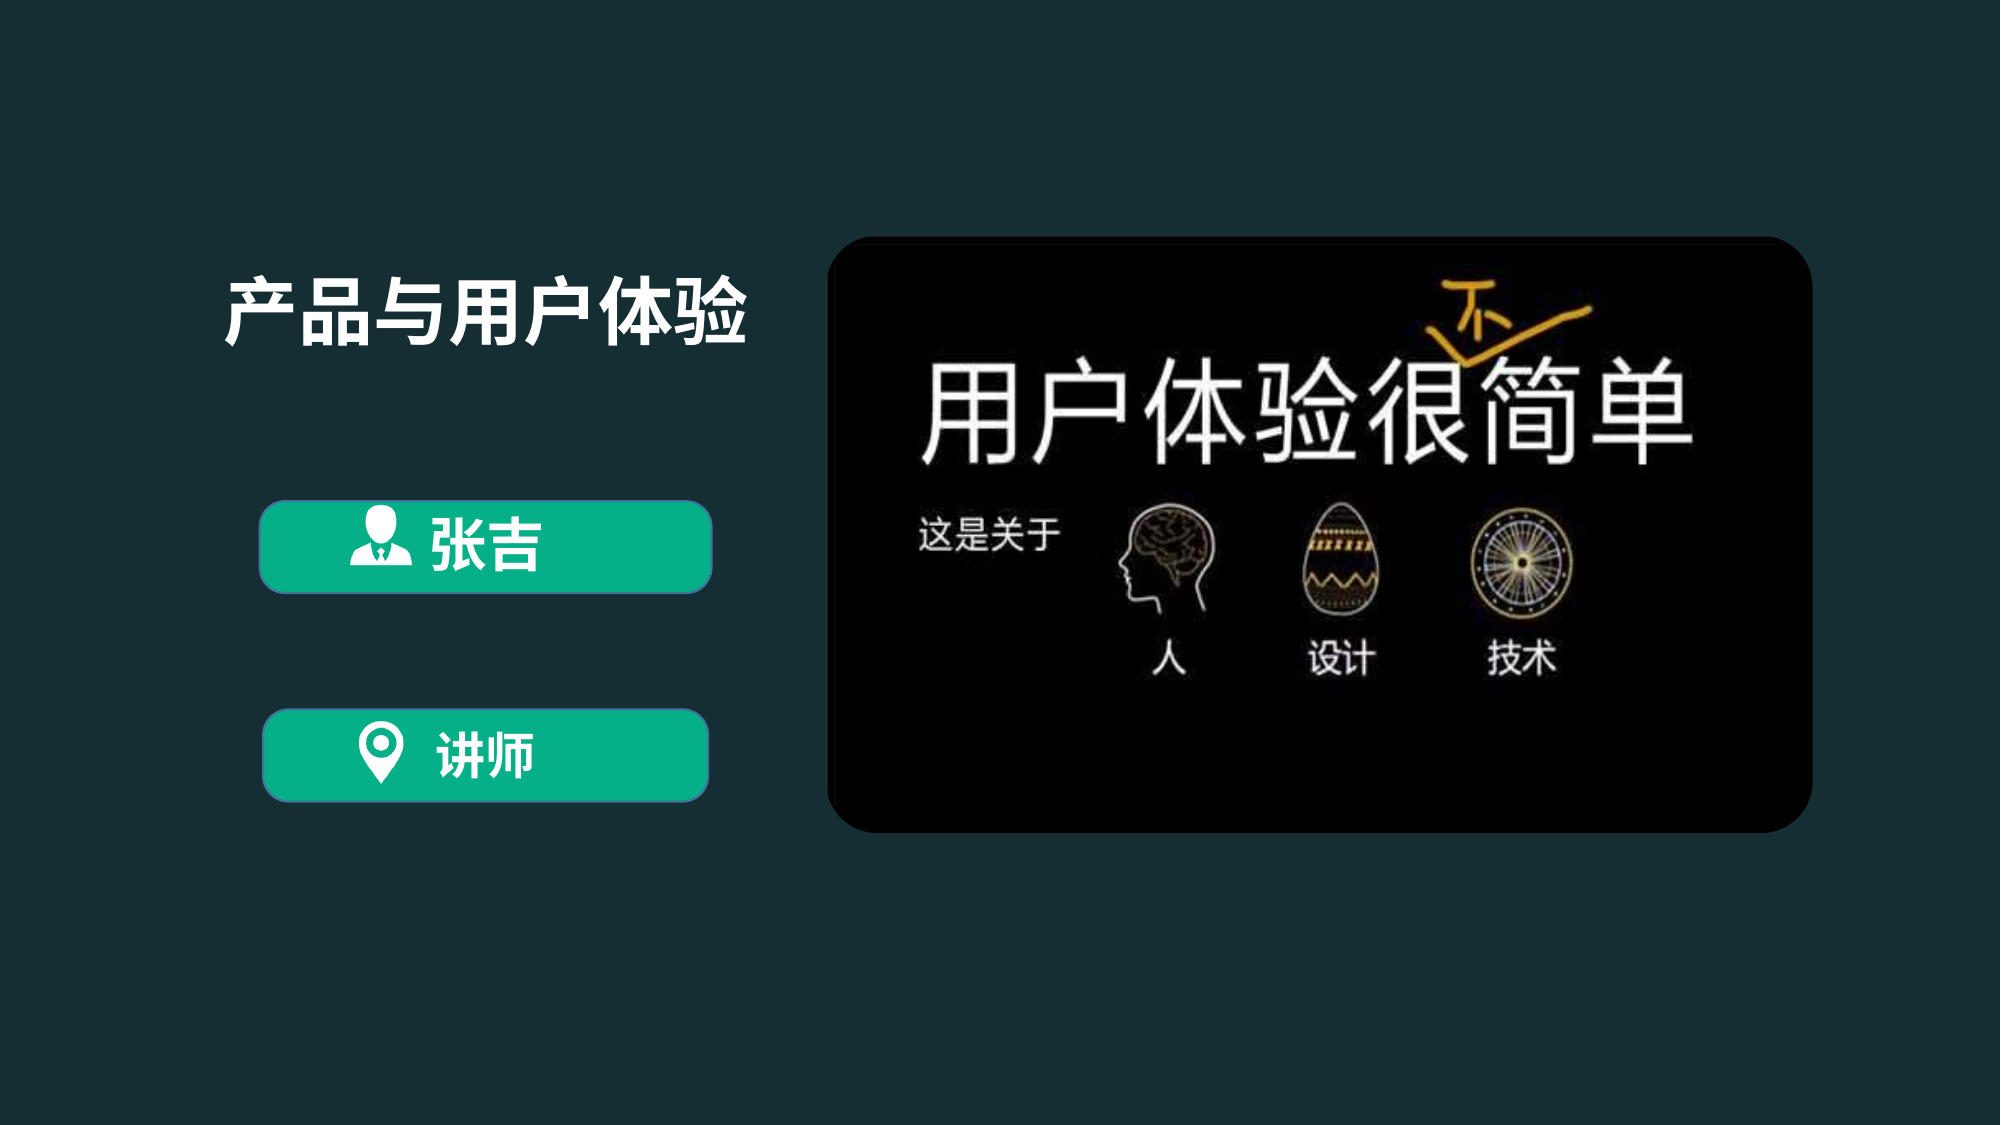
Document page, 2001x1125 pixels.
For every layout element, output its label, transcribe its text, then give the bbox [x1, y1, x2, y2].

picture [346, 717, 417, 788]
picture [346, 501, 415, 568]
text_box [259, 501, 712, 802]
text_box 产品与用户体验 [200, 257, 772, 363]
picture [826, 235, 1813, 834]
